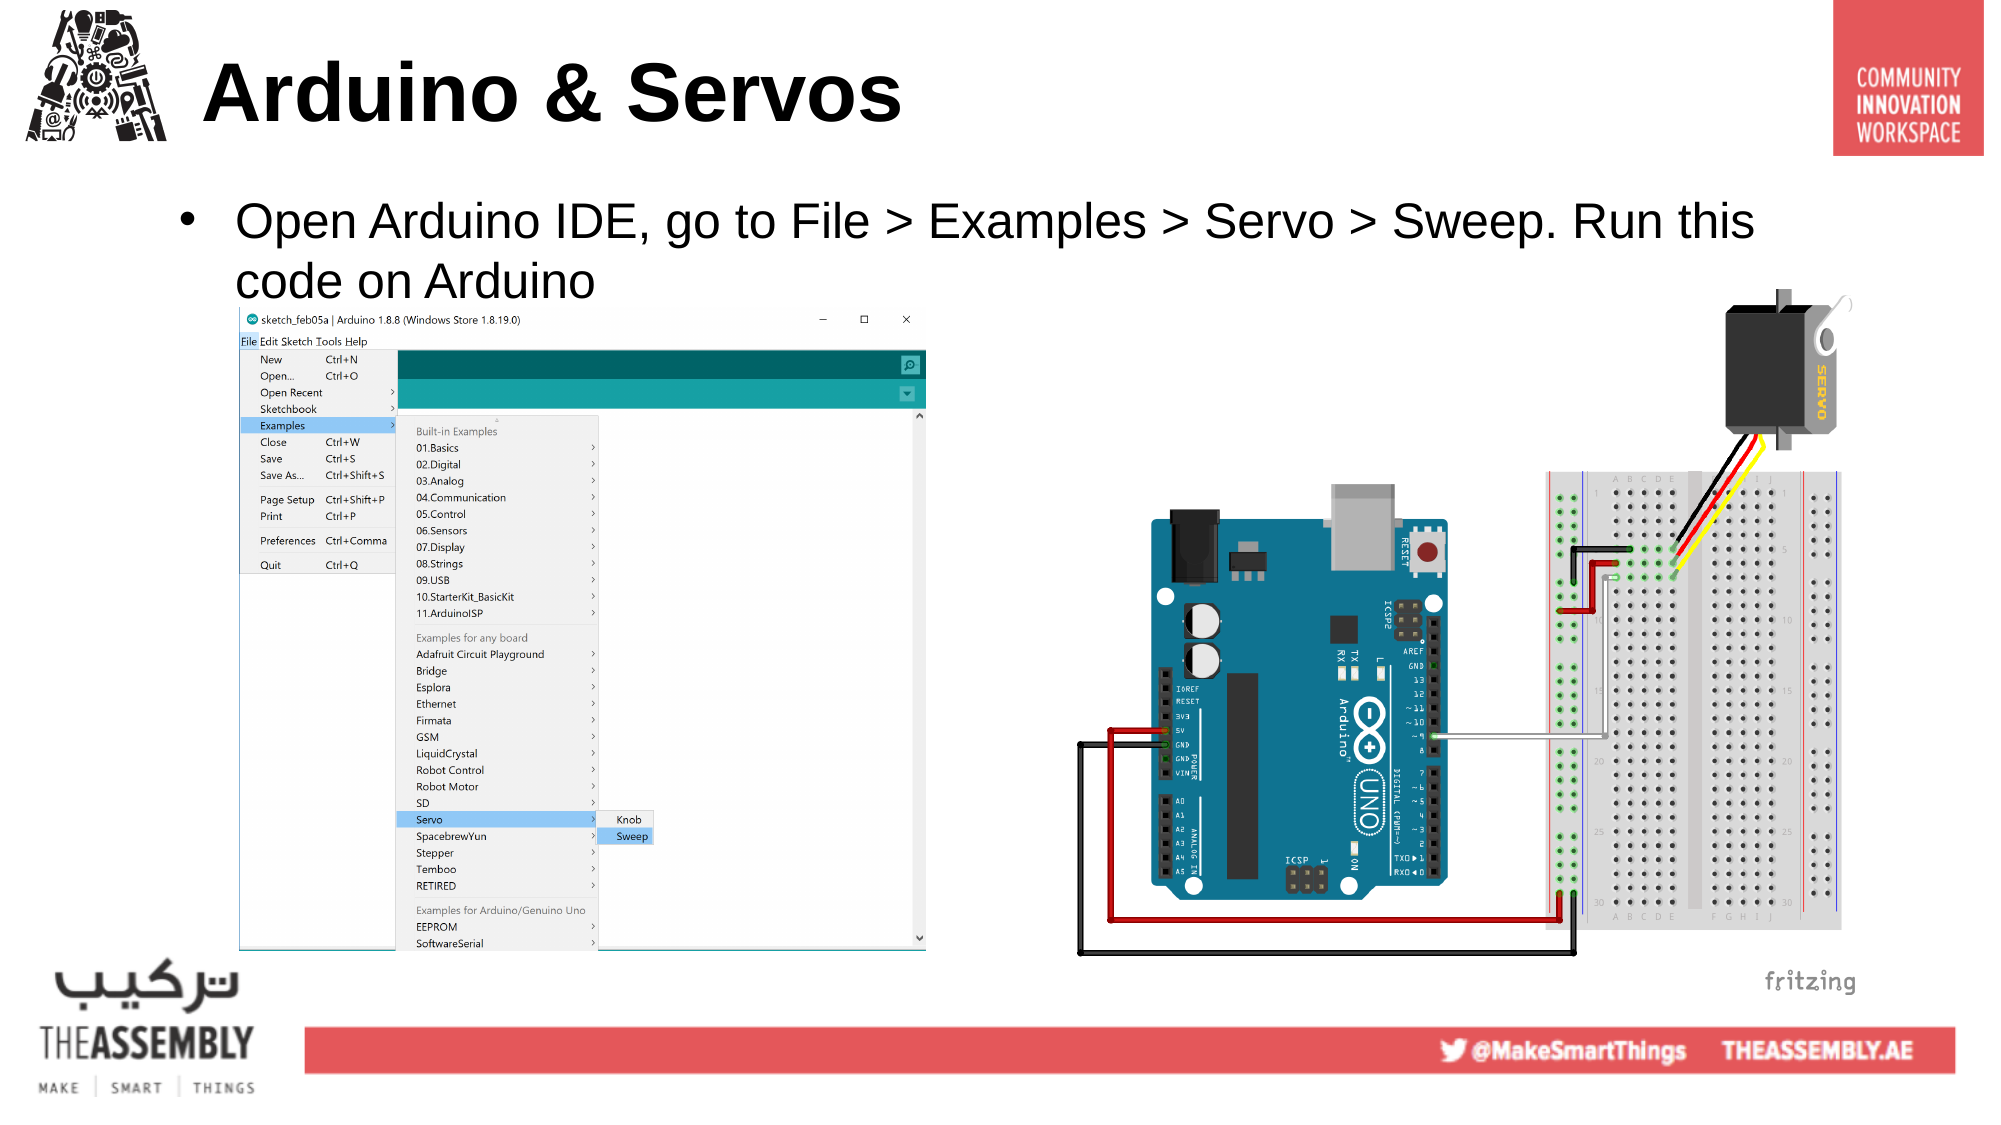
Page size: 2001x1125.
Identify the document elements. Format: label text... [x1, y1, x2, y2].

text_box Open Arduino IDE, go to File > Examples > Servo > Sweep. Run this code on Arduino [158, 168, 1868, 736]
text_box Arduino & Servos [158, 17, 1509, 159]
picture [23, 10, 170, 144]
text_box [310, 282, 341, 306]
picture [1833, 0, 1984, 156]
picture [7, 289, 1993, 1097]
picture [239, 307, 927, 951]
